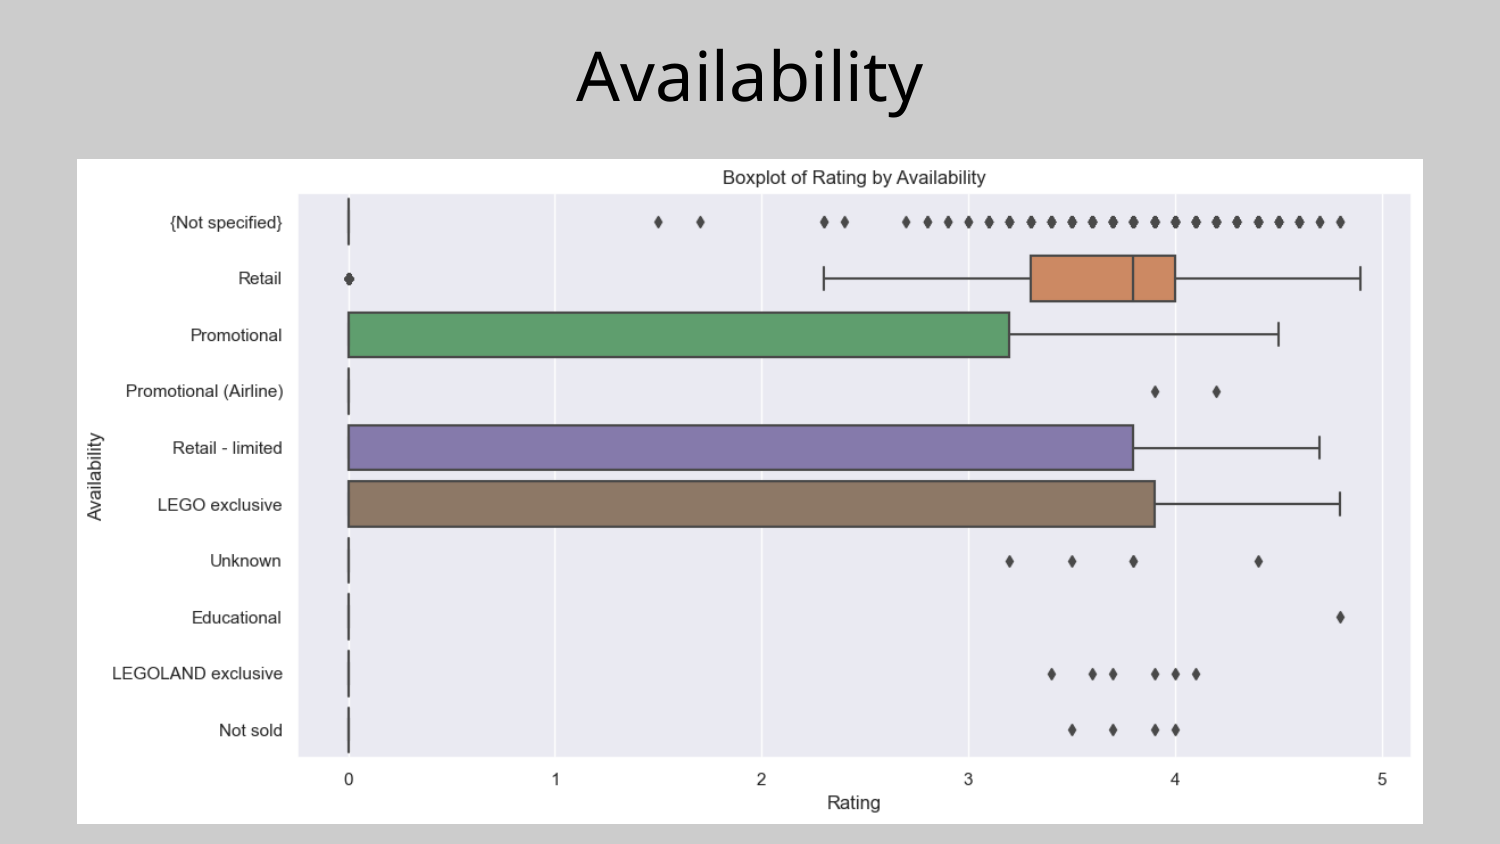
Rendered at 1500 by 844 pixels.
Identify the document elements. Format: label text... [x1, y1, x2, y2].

title Availability [264, 30, 1236, 131]
picture [77, 159, 1423, 824]
